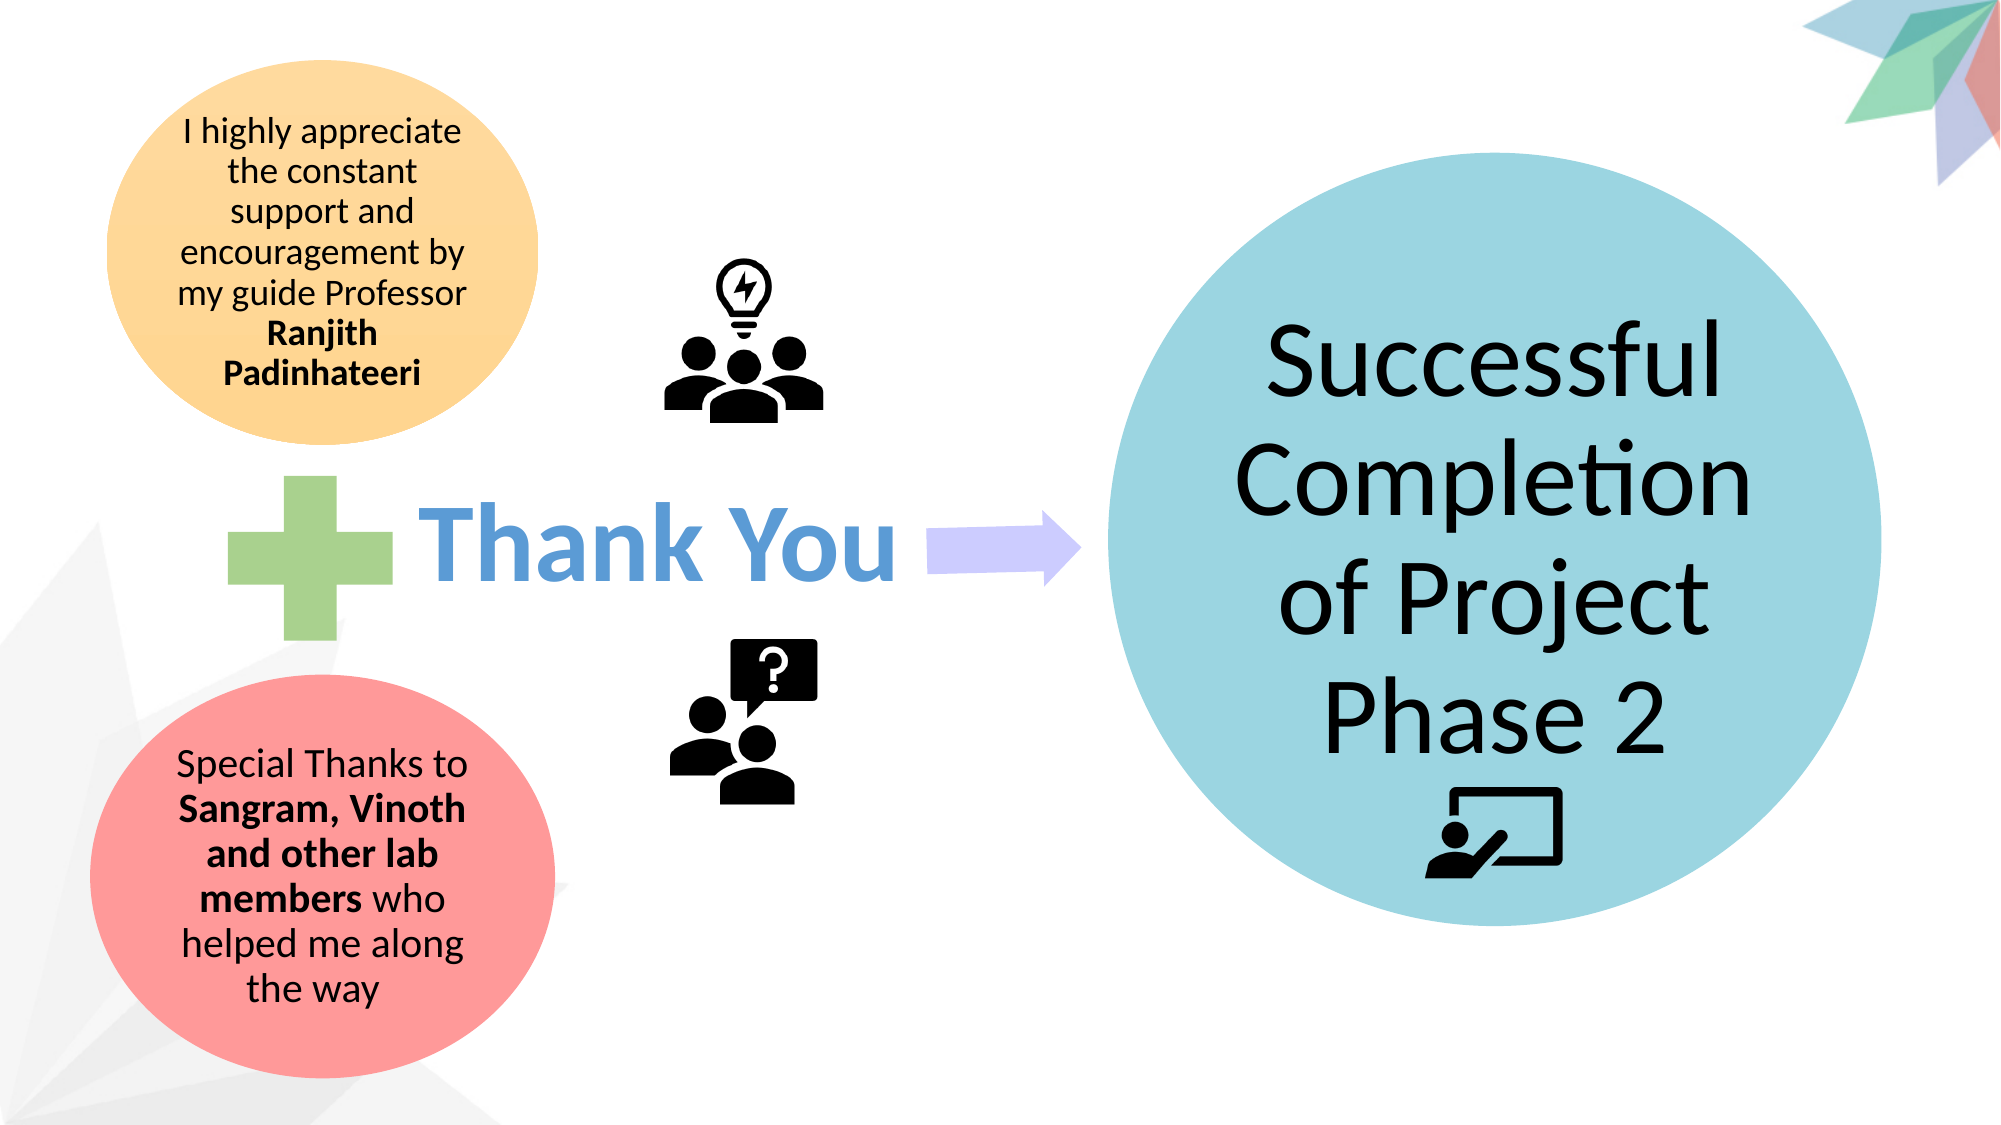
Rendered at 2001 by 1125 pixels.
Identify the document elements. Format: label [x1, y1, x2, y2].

picture [0, 0, 2001, 1125]
text_box [56, 24, 1882, 1101]
